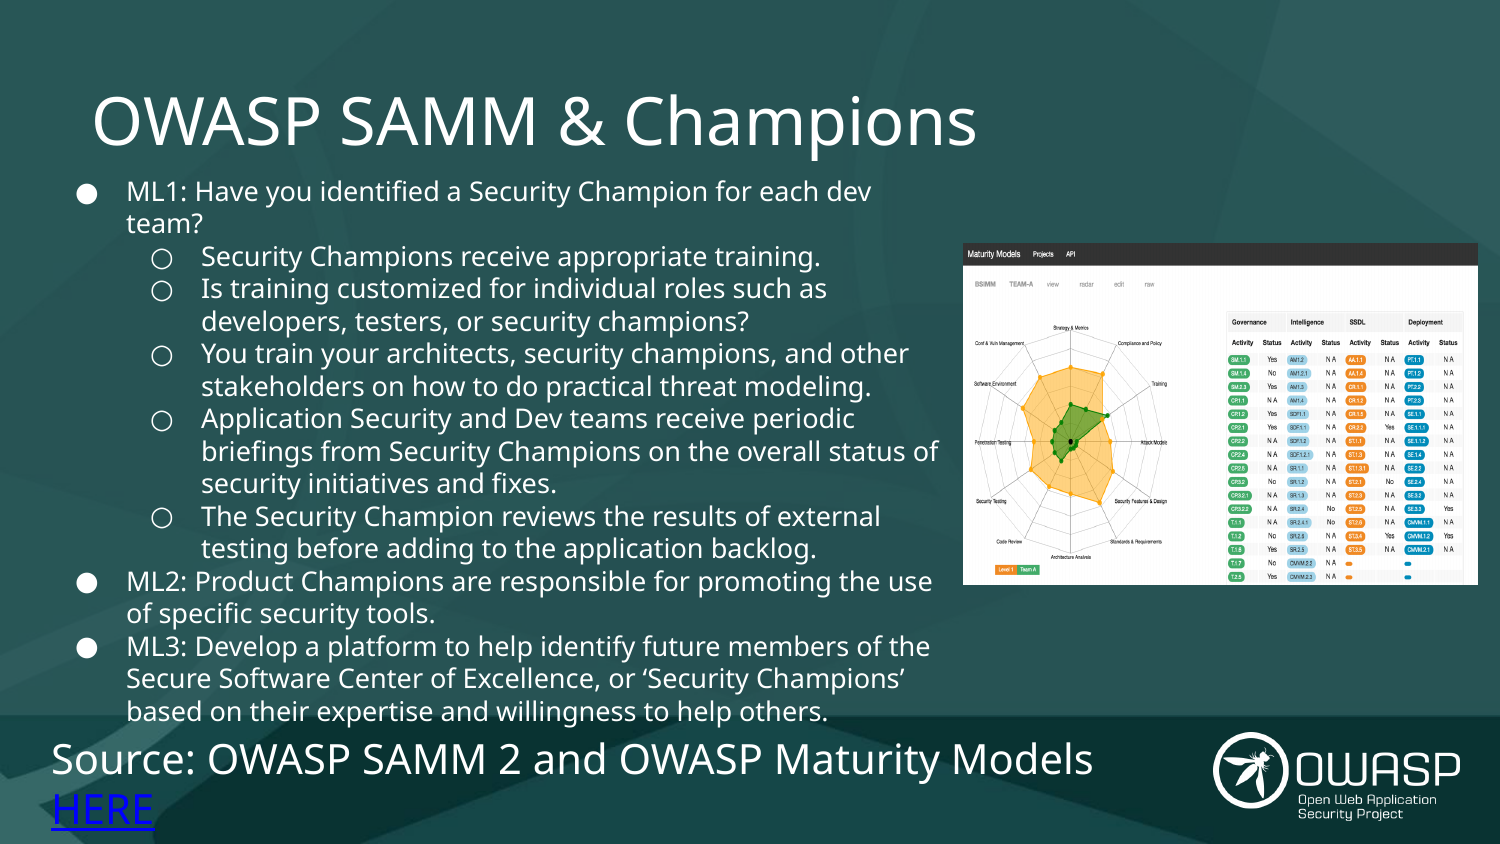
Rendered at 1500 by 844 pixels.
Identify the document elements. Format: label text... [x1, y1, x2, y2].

title OWASP SAMM & Champions [76, 47, 1397, 190]
text_box Source: OWASP SAMM 2 and OWASP Maturity Models HERE Check out Satish’s https://owaspsamm.org/user-day/samm-dashboard/ [36, 717, 1222, 800]
list ML1: Have you identified a Security Champion for each dev team? Security Champions receive appropriate training. Is training customized for individual roles such as developers, testers, or security champions? You train your architects, security champions, and other stakeholders on how to do practical threat modeling. Application Security and Dev teams receive periodic briefings from Security Champions on the overall status of security initiatives and fixes. The Security Champion reviews the results of external testing before adding to the application backlog. ML2: Product Champions are responsible for promoting the use of specific security tools. ML3: Develop a platform to help identify future members of the Secure Software Center of Excellence, or ‘Security Champions’ based on their expertise and willingness to help others. [36, 159, 974, 585]
picture [0, 717, 1500, 844]
picture [963, 242, 1478, 585]
